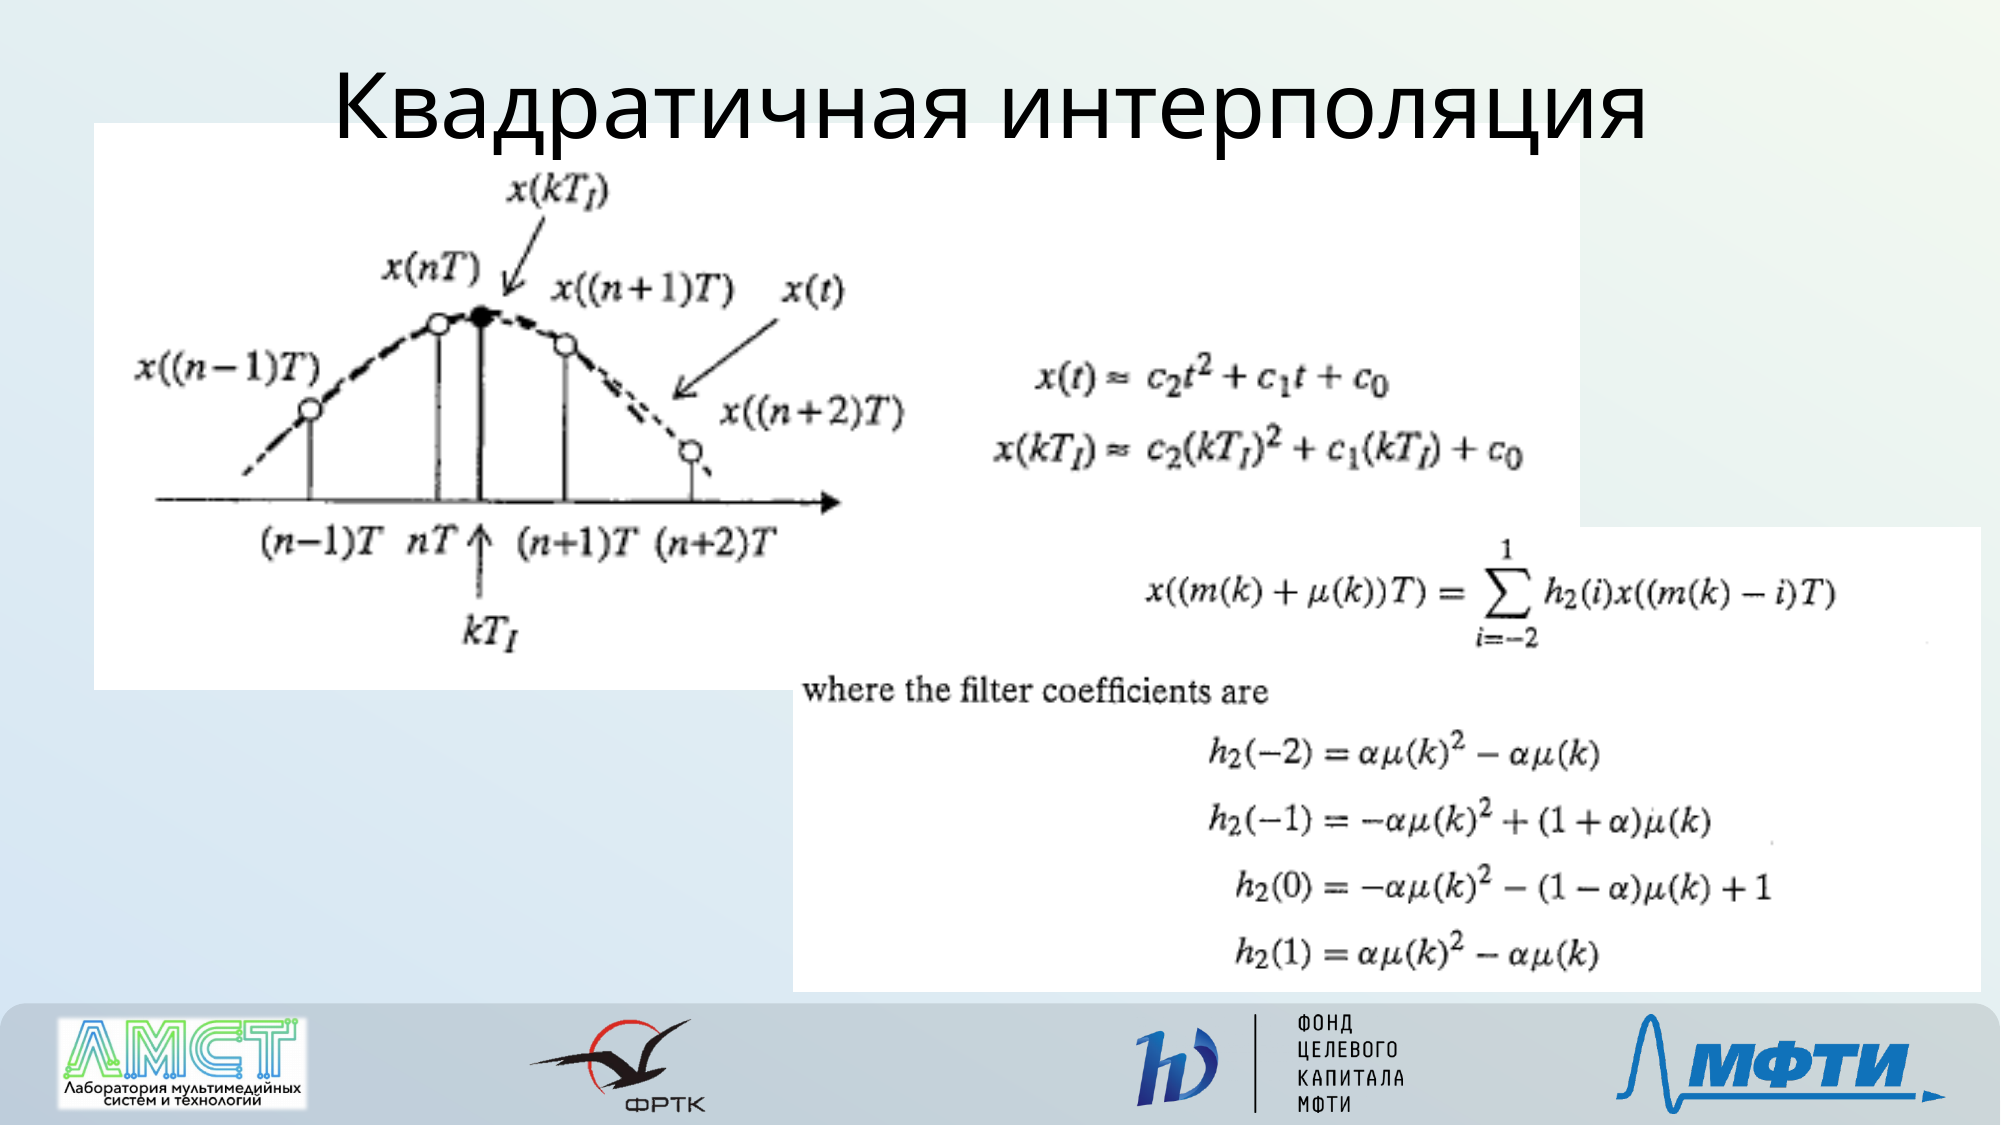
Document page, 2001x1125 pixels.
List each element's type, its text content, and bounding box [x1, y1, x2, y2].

picture [1136, 1014, 1403, 1113]
picture [523, 1015, 714, 1113]
picture [1616, 1014, 1946, 1114]
picture [60, 1020, 304, 1107]
title Квадратичная интерполяция [129, 0, 1855, 218]
picture [94, 123, 1981, 992]
